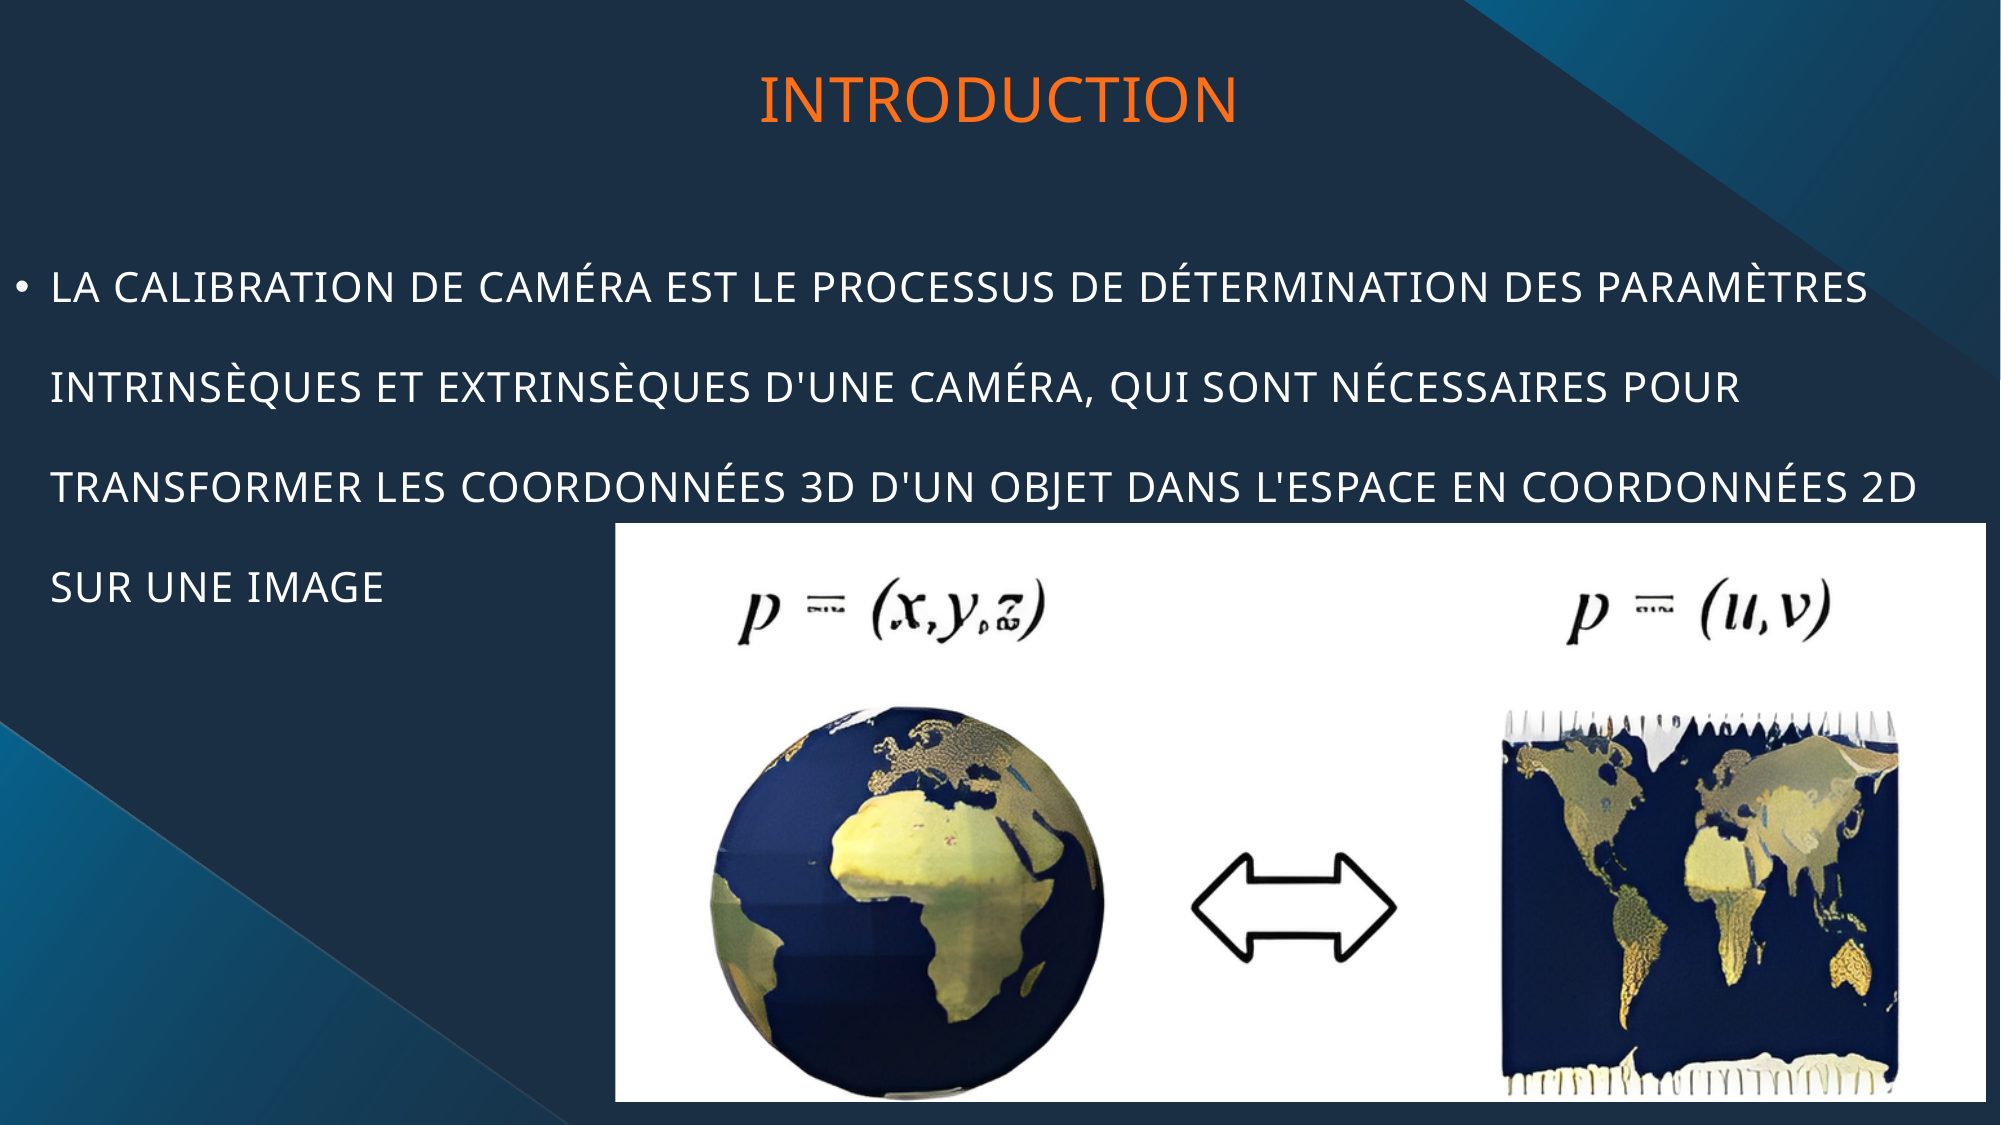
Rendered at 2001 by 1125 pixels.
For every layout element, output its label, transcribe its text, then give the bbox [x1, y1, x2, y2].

picture [1426, 0, 2001, 381]
picture [0, 523, 1987, 1125]
text_box LA CALIBRATION DE CAMÉRA EST LE PROCESSUS DE DÉTERMINATION DES PARAMÈTRES INTRINSÈQUES ET EXTRINSÈQUES D'UNE CAMÉRA, QUI SONT NÉCESSAIRES POUR TRANSFORMER LES COORDONNÉES 3D D'UN OBJET DANS L'ESPACE EN COORDONNÉES 2D SUR UNE IMAGE [0, 211, 1980, 612]
text_box INTRODUCTION [631, 74, 1369, 136]
